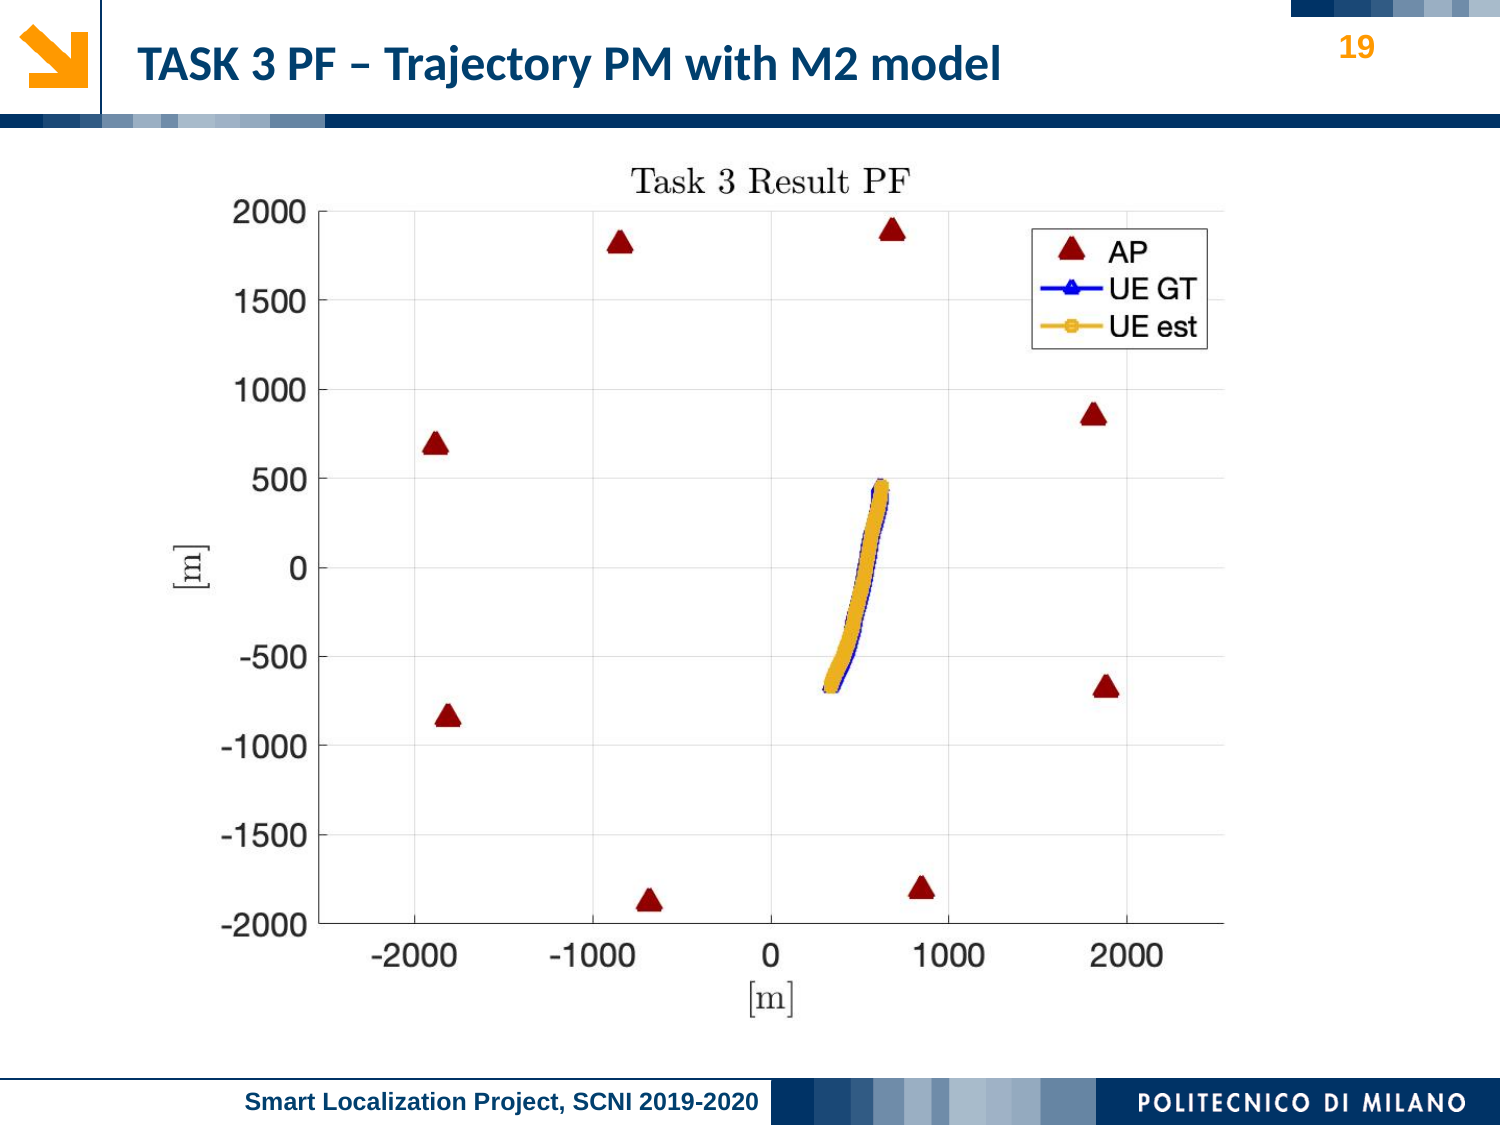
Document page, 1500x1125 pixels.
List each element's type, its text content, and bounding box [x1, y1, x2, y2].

title TASK 3 PF – Trajectory PM with M2 model [137, 30, 1275, 169]
picture [0, 0, 1500, 128]
picture [166, 145, 1334, 1021]
picture [0, 1074, 1500, 1125]
